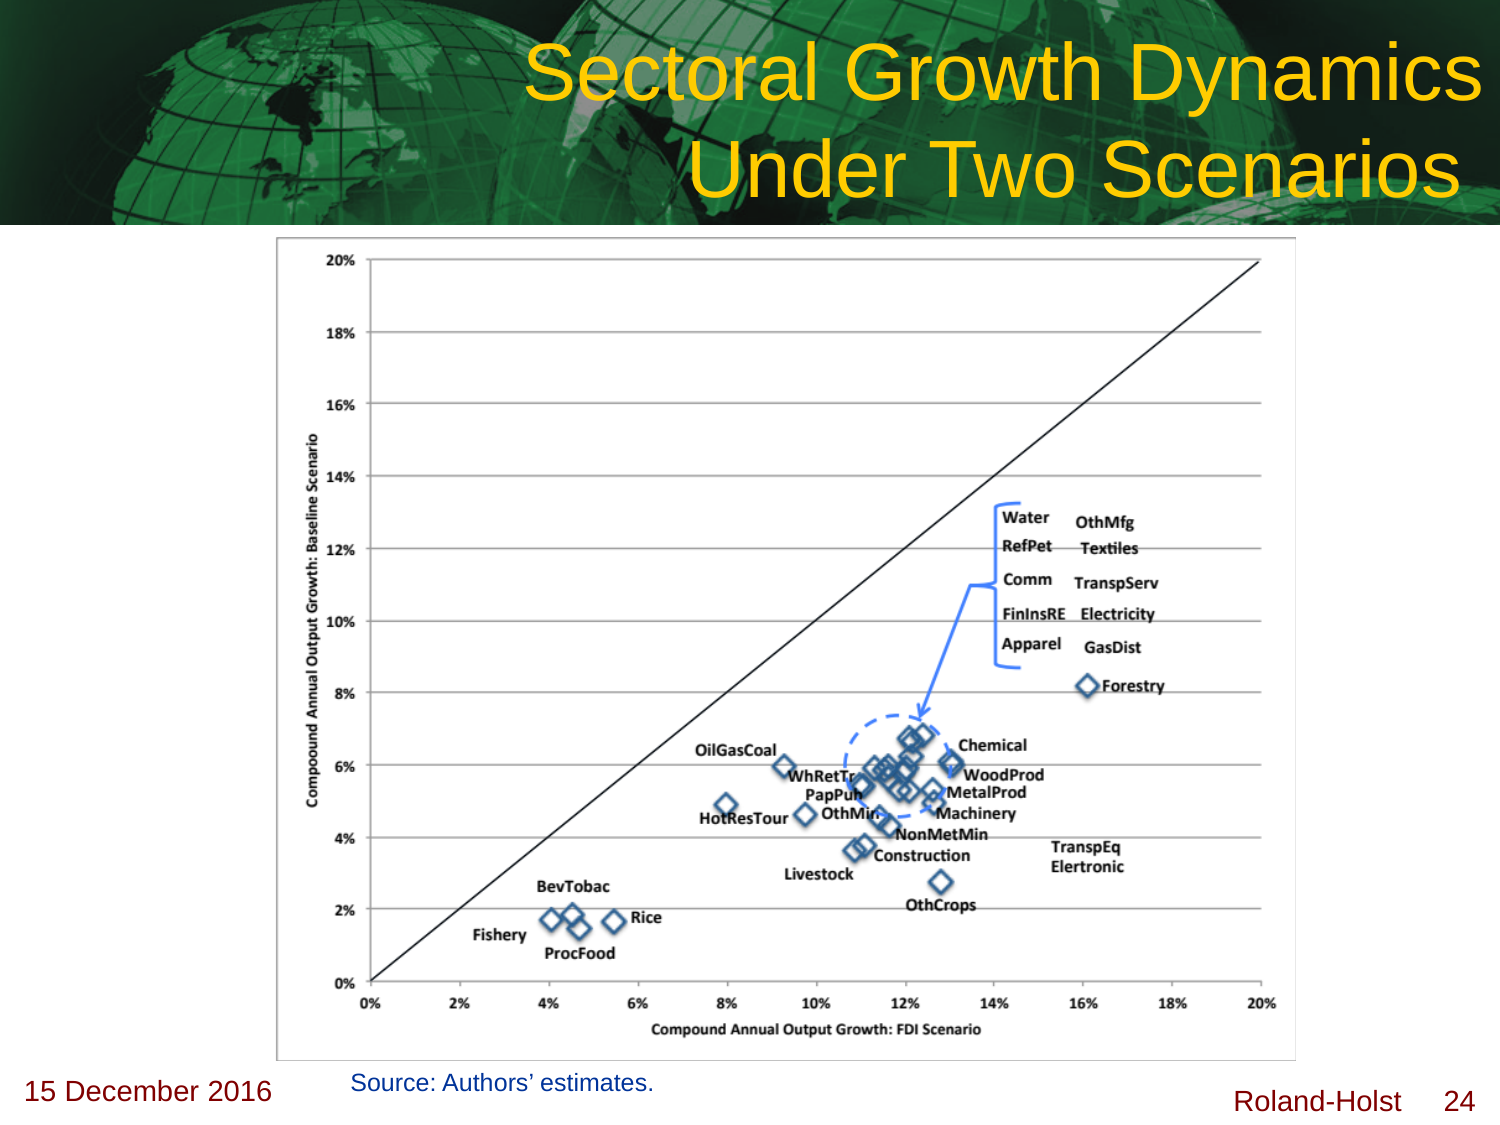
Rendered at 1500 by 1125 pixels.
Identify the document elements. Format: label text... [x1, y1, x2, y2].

text_box Source: Authors’ estimates. [112, 1049, 900, 1113]
picture [0, 0, 1500, 225]
title Sectoral Growth Dynamics Under Two Scenarios [382, 22, 1500, 211]
picture [274, 237, 1296, 1061]
